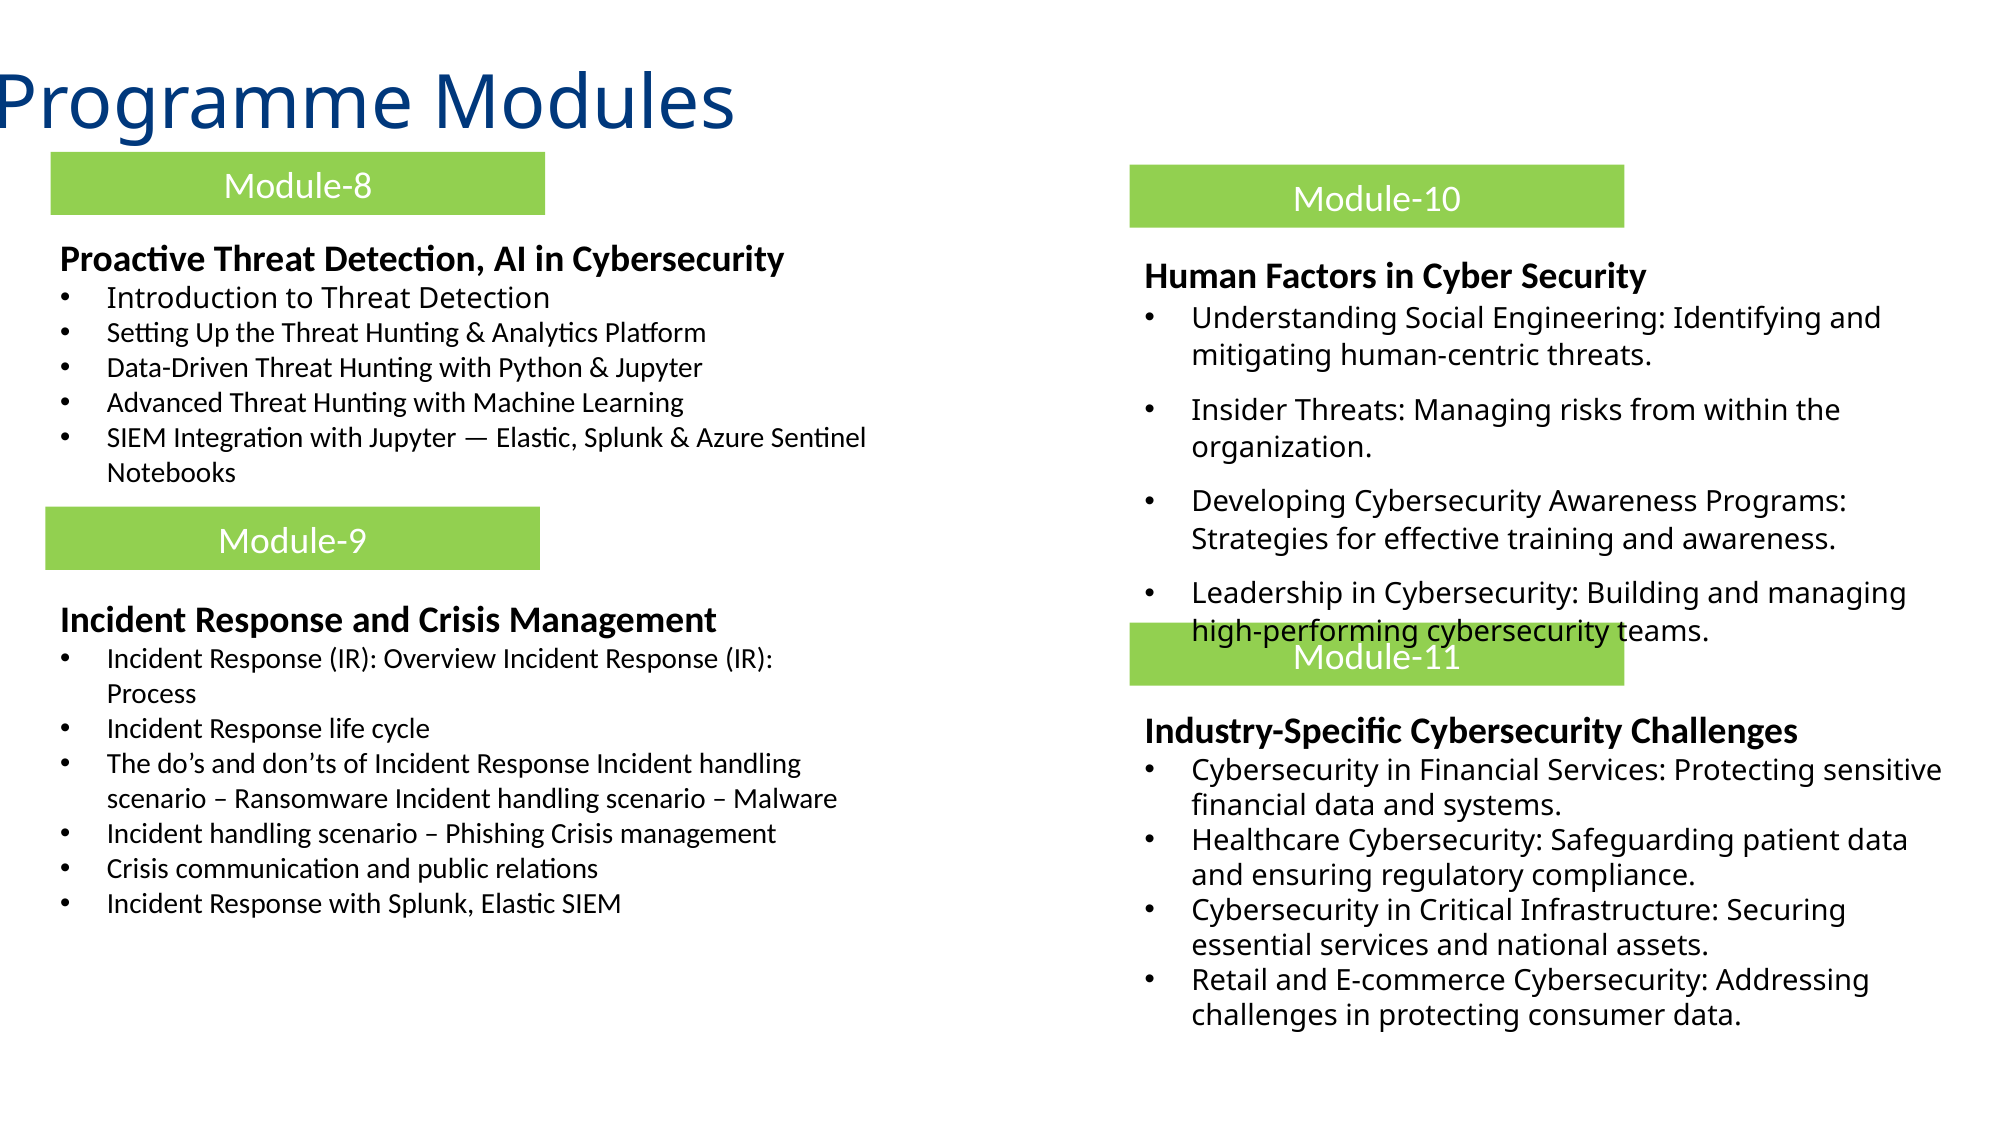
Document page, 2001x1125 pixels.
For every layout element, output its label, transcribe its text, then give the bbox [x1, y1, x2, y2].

text_box Module-8 [50, 151, 546, 216]
text_box Module-11 [1129, 655, 1625, 687]
text_box Industry-Specific Cybersecurity Challenges Cybersecurity in Financial Services: Protecting sensitive financial data and systems. Healthcare Cybersecurity: Safeguarding patient data and ensuring regulatory compliance. Cybersecurity in Critical Infrastructure: Securing essential services and national assets. Retail and E-commerce Cybersecurity: Addressing challenges in protecting consumer data. [1129, 698, 1959, 1039]
text_box Proactive Threat Detection, AI in Cybersecurity Introduction to Threat Detection Setting Up the Threat Hunting & Analytics Platform Data-Driven Threat Hunting with Python & Jupyter Advanced Threat Hunting with Machine Learning SIEM Integration with Jupyter — Elastic, Splunk & Azure Sentinel Notebooks [45, 226, 914, 566]
text_box Module-9 [44, 506, 541, 571]
text_box Human Factors in Cyber Security Understanding Social Engineering: Identifying and mitigating human-centric threats. Insider Threats: Managing risks from within the organization. Developing Cybersecurity Awareness Programs: Strategies for effective training and awareness. Leadership in Cybersecurity: Building and managing high-performing cybersecurity teams. [1129, 244, 1959, 655]
text_box Incident Response and Crisis Management Incident Response (IR): Overview Incident Response (IR): Process Incident Response life cycle The do’s and don’ts of Incident Response Incident handling scenario – Ransomware Incident handling scenario – Malware Incident handling scenario – Phishing Crisis management Crisis communication and public relations Incident Response with Splunk, Elastic SIEM [45, 587, 874, 927]
text_box Module-10 [1129, 164, 1625, 229]
text_box Programme Modules [0, 45, 752, 151]
